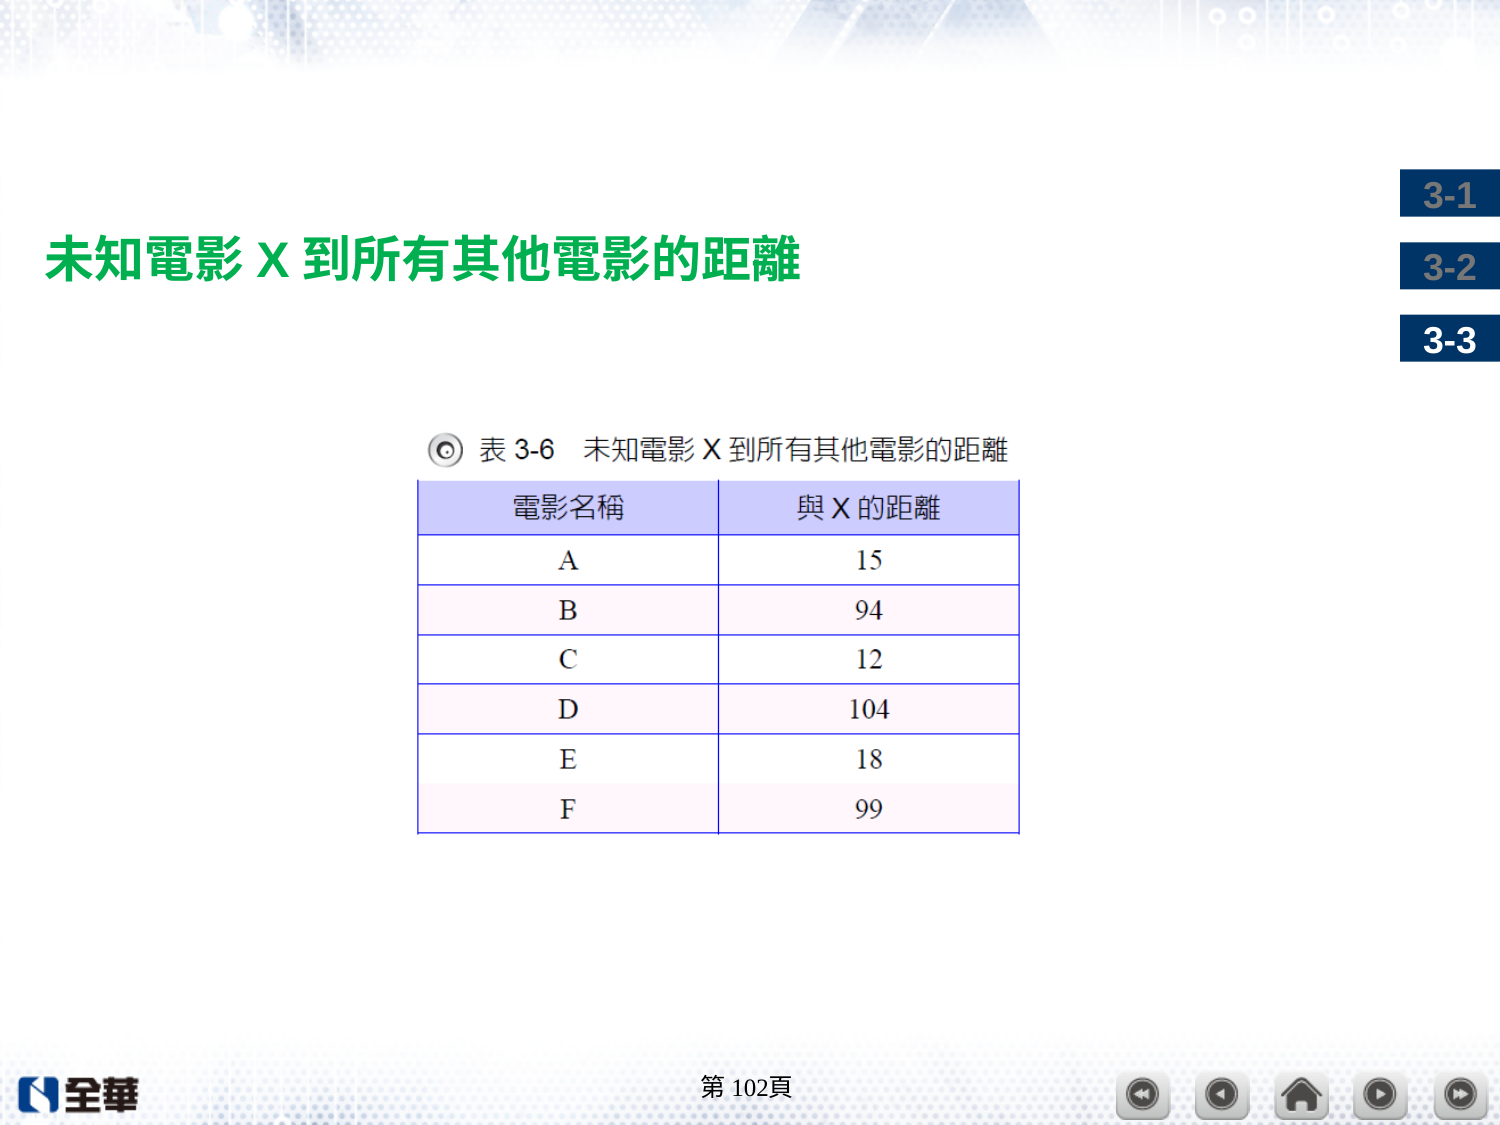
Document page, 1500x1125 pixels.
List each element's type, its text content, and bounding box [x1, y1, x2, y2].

list 未知電影X到所有其他電影的距離 [29, 219, 1386, 1048]
picture [0, 0, 1500, 1125]
